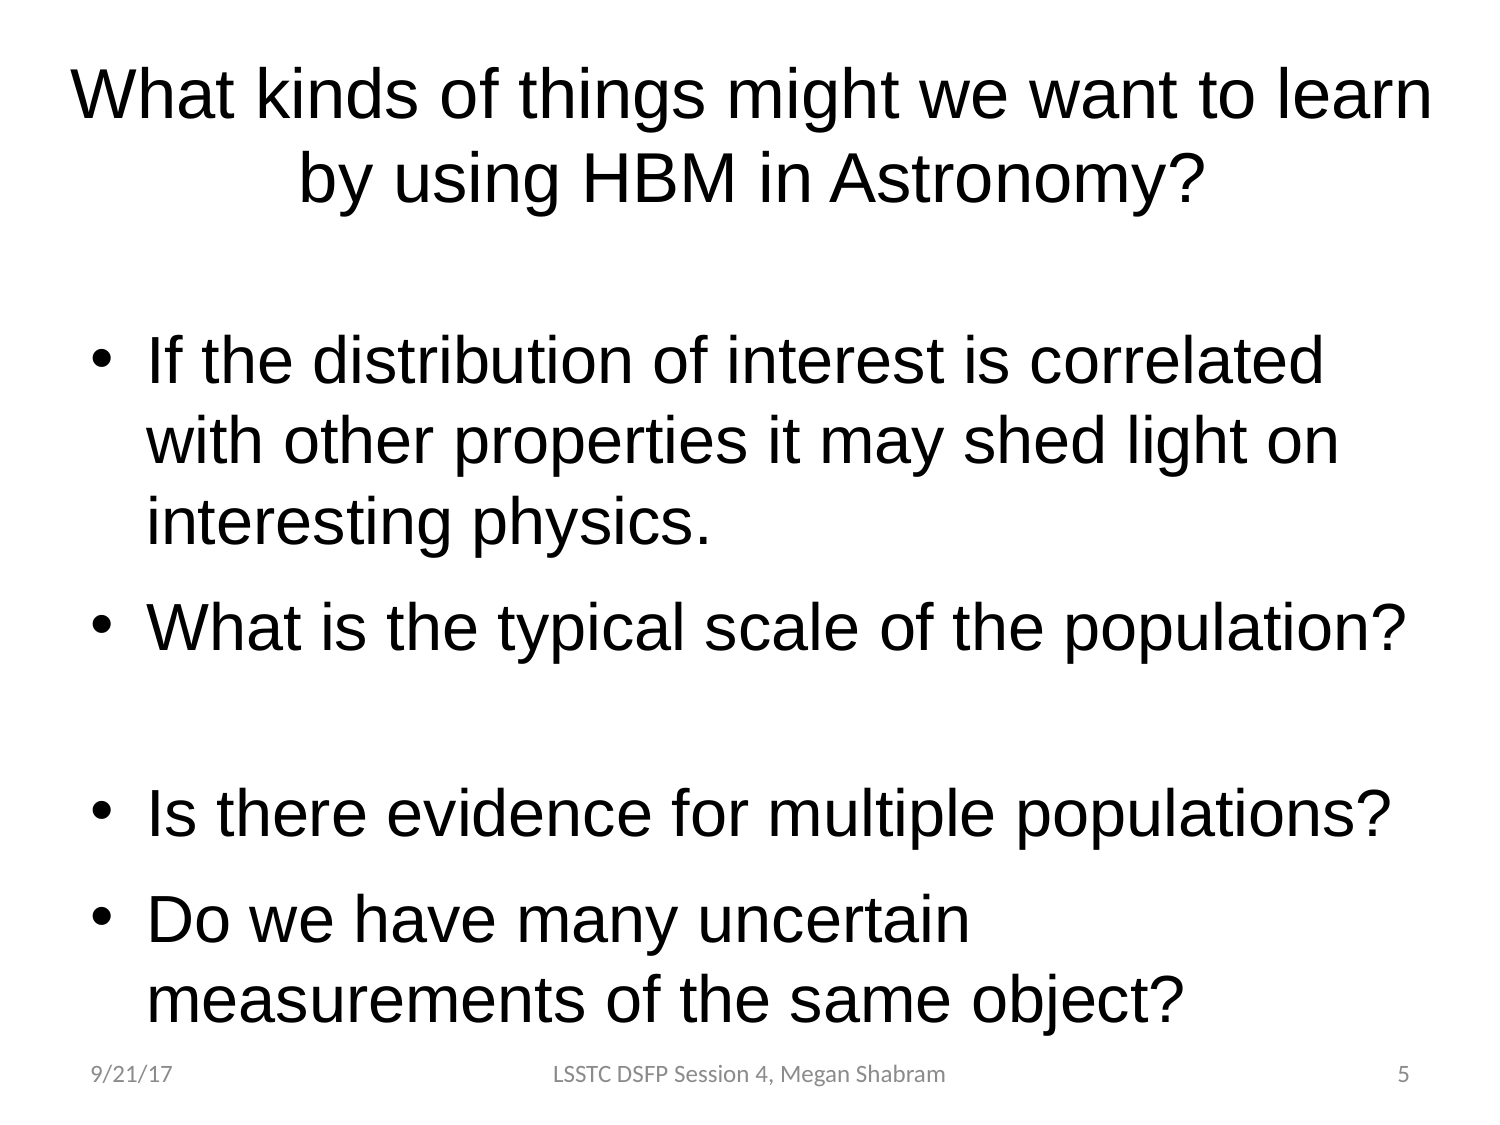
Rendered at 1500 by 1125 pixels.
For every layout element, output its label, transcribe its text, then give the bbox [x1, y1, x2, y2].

list If the distribution of interest is correlated with other properties it may shed light on interesting physics. What is the typical scale of the population? Is there evidence for multiple populations? Do we have many uncertain measurements of the same object? [75, 309, 1425, 1053]
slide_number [75, 1042, 425, 1103]
footer LSSTC DSFP Session 4, Megan Shabram [512, 1042, 988, 1103]
slide_number 4 [1074, 1042, 1425, 1103]
title What kinds of things might we want to learn by using HBM in Astronomy? [40, 38, 1466, 227]
